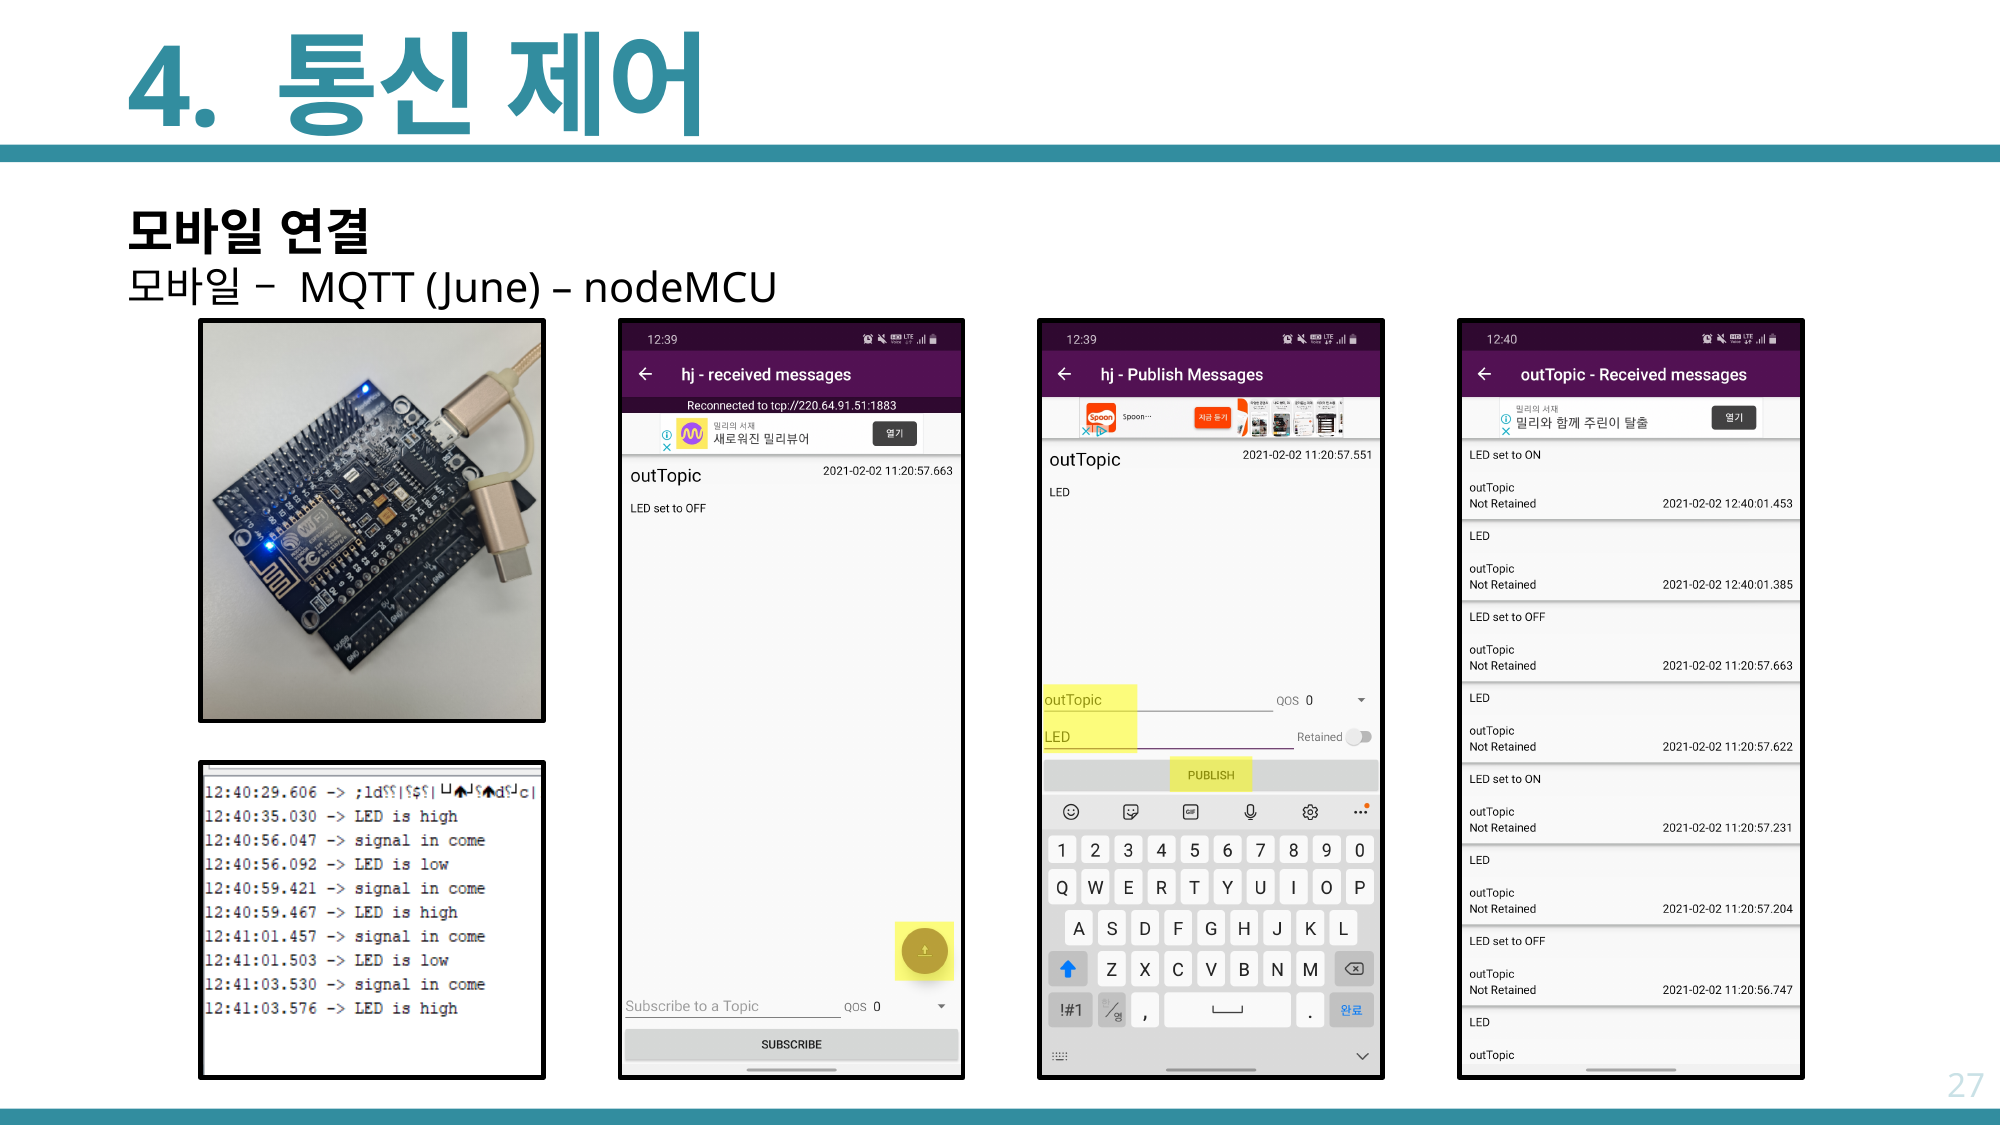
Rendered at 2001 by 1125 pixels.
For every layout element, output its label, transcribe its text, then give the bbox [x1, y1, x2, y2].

title 4. 통신 제어 [112, 26, 1484, 157]
slide_number 27 [1541, 1049, 2000, 1118]
picture [1041, 322, 1381, 1076]
picture [1461, 322, 1801, 1076]
picture [621, 322, 962, 1076]
text_box 모바일 연결 모바일 – MQTT (June) – nodeMCU [112, 193, 1663, 319]
picture [202, 764, 542, 1076]
picture [173, 323, 570, 719]
